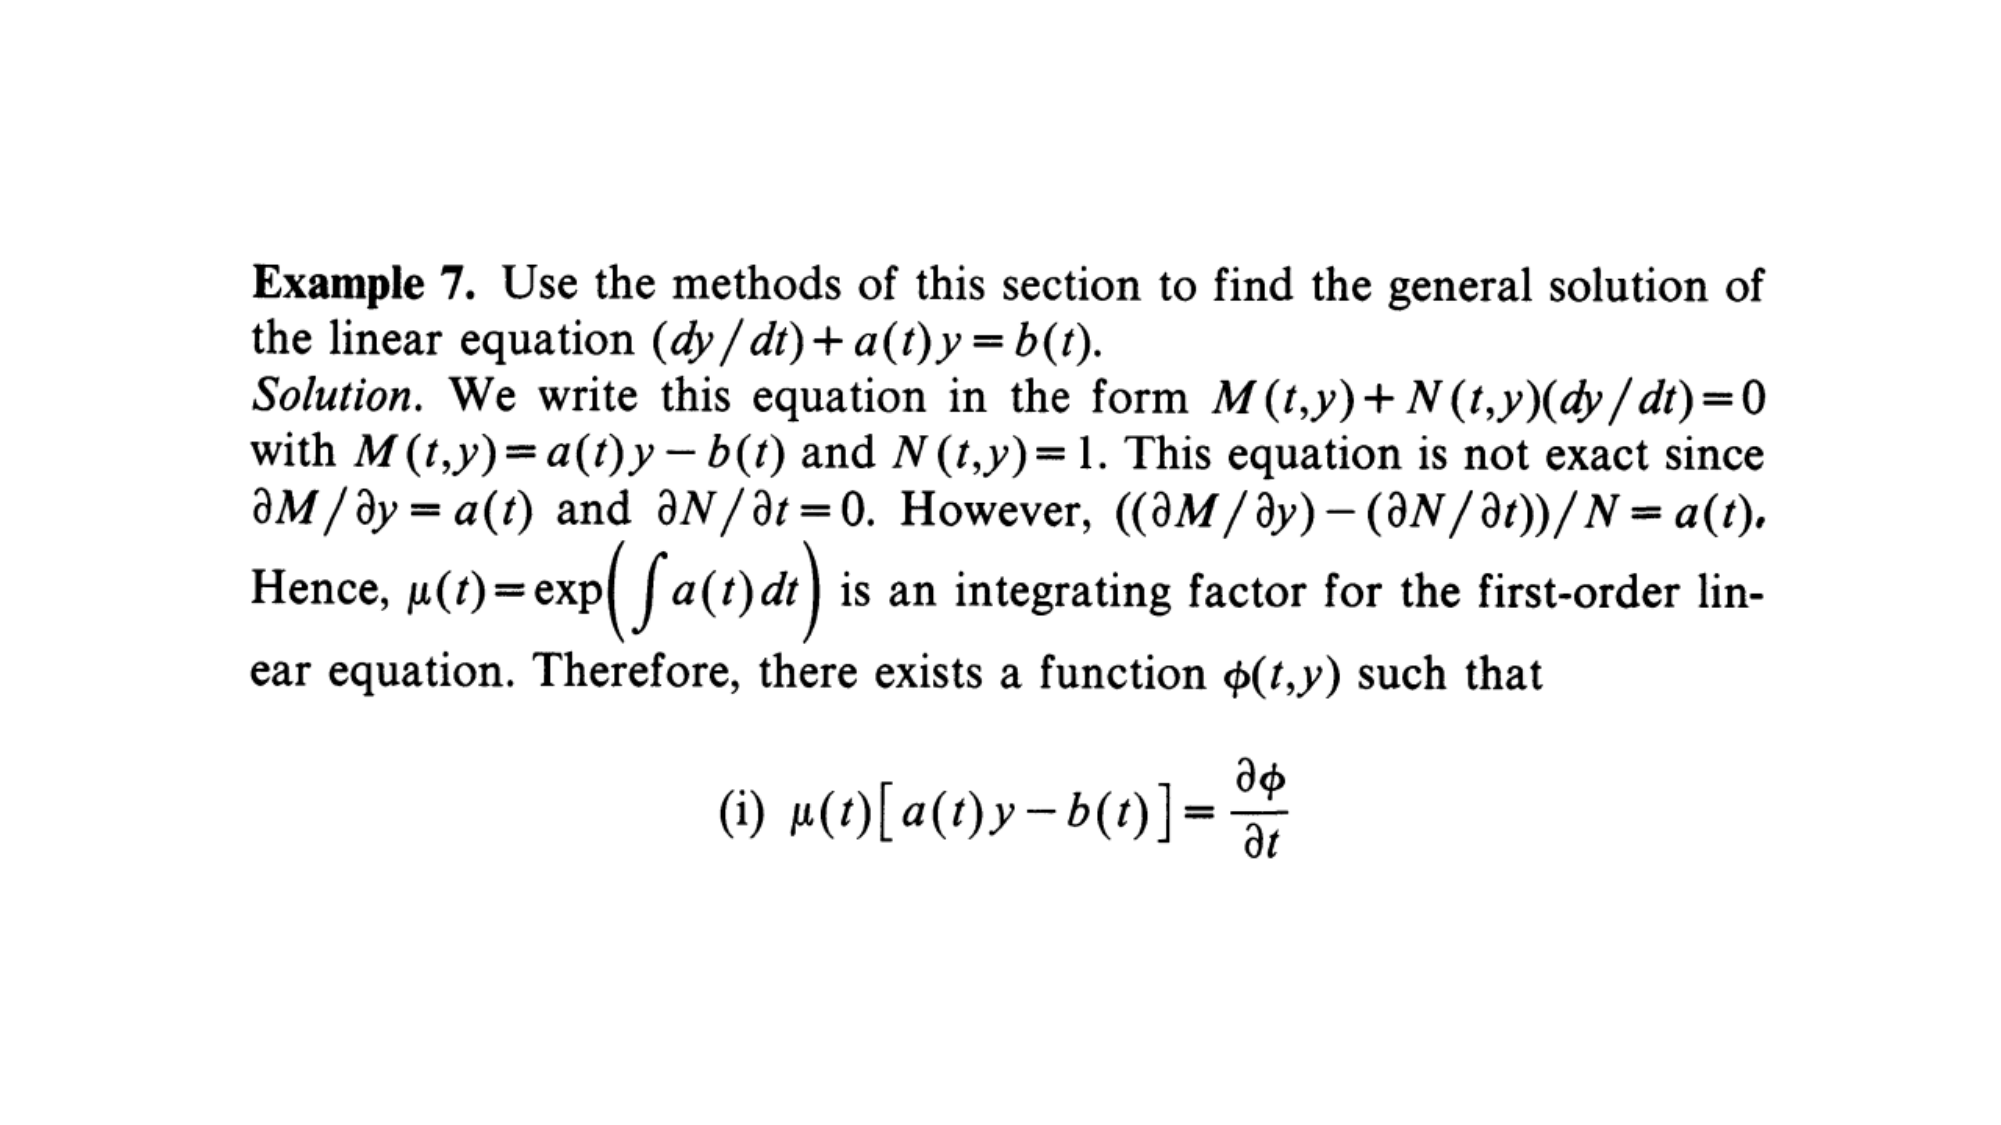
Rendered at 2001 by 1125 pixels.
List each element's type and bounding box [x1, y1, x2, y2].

picture [230, 243, 1770, 882]
